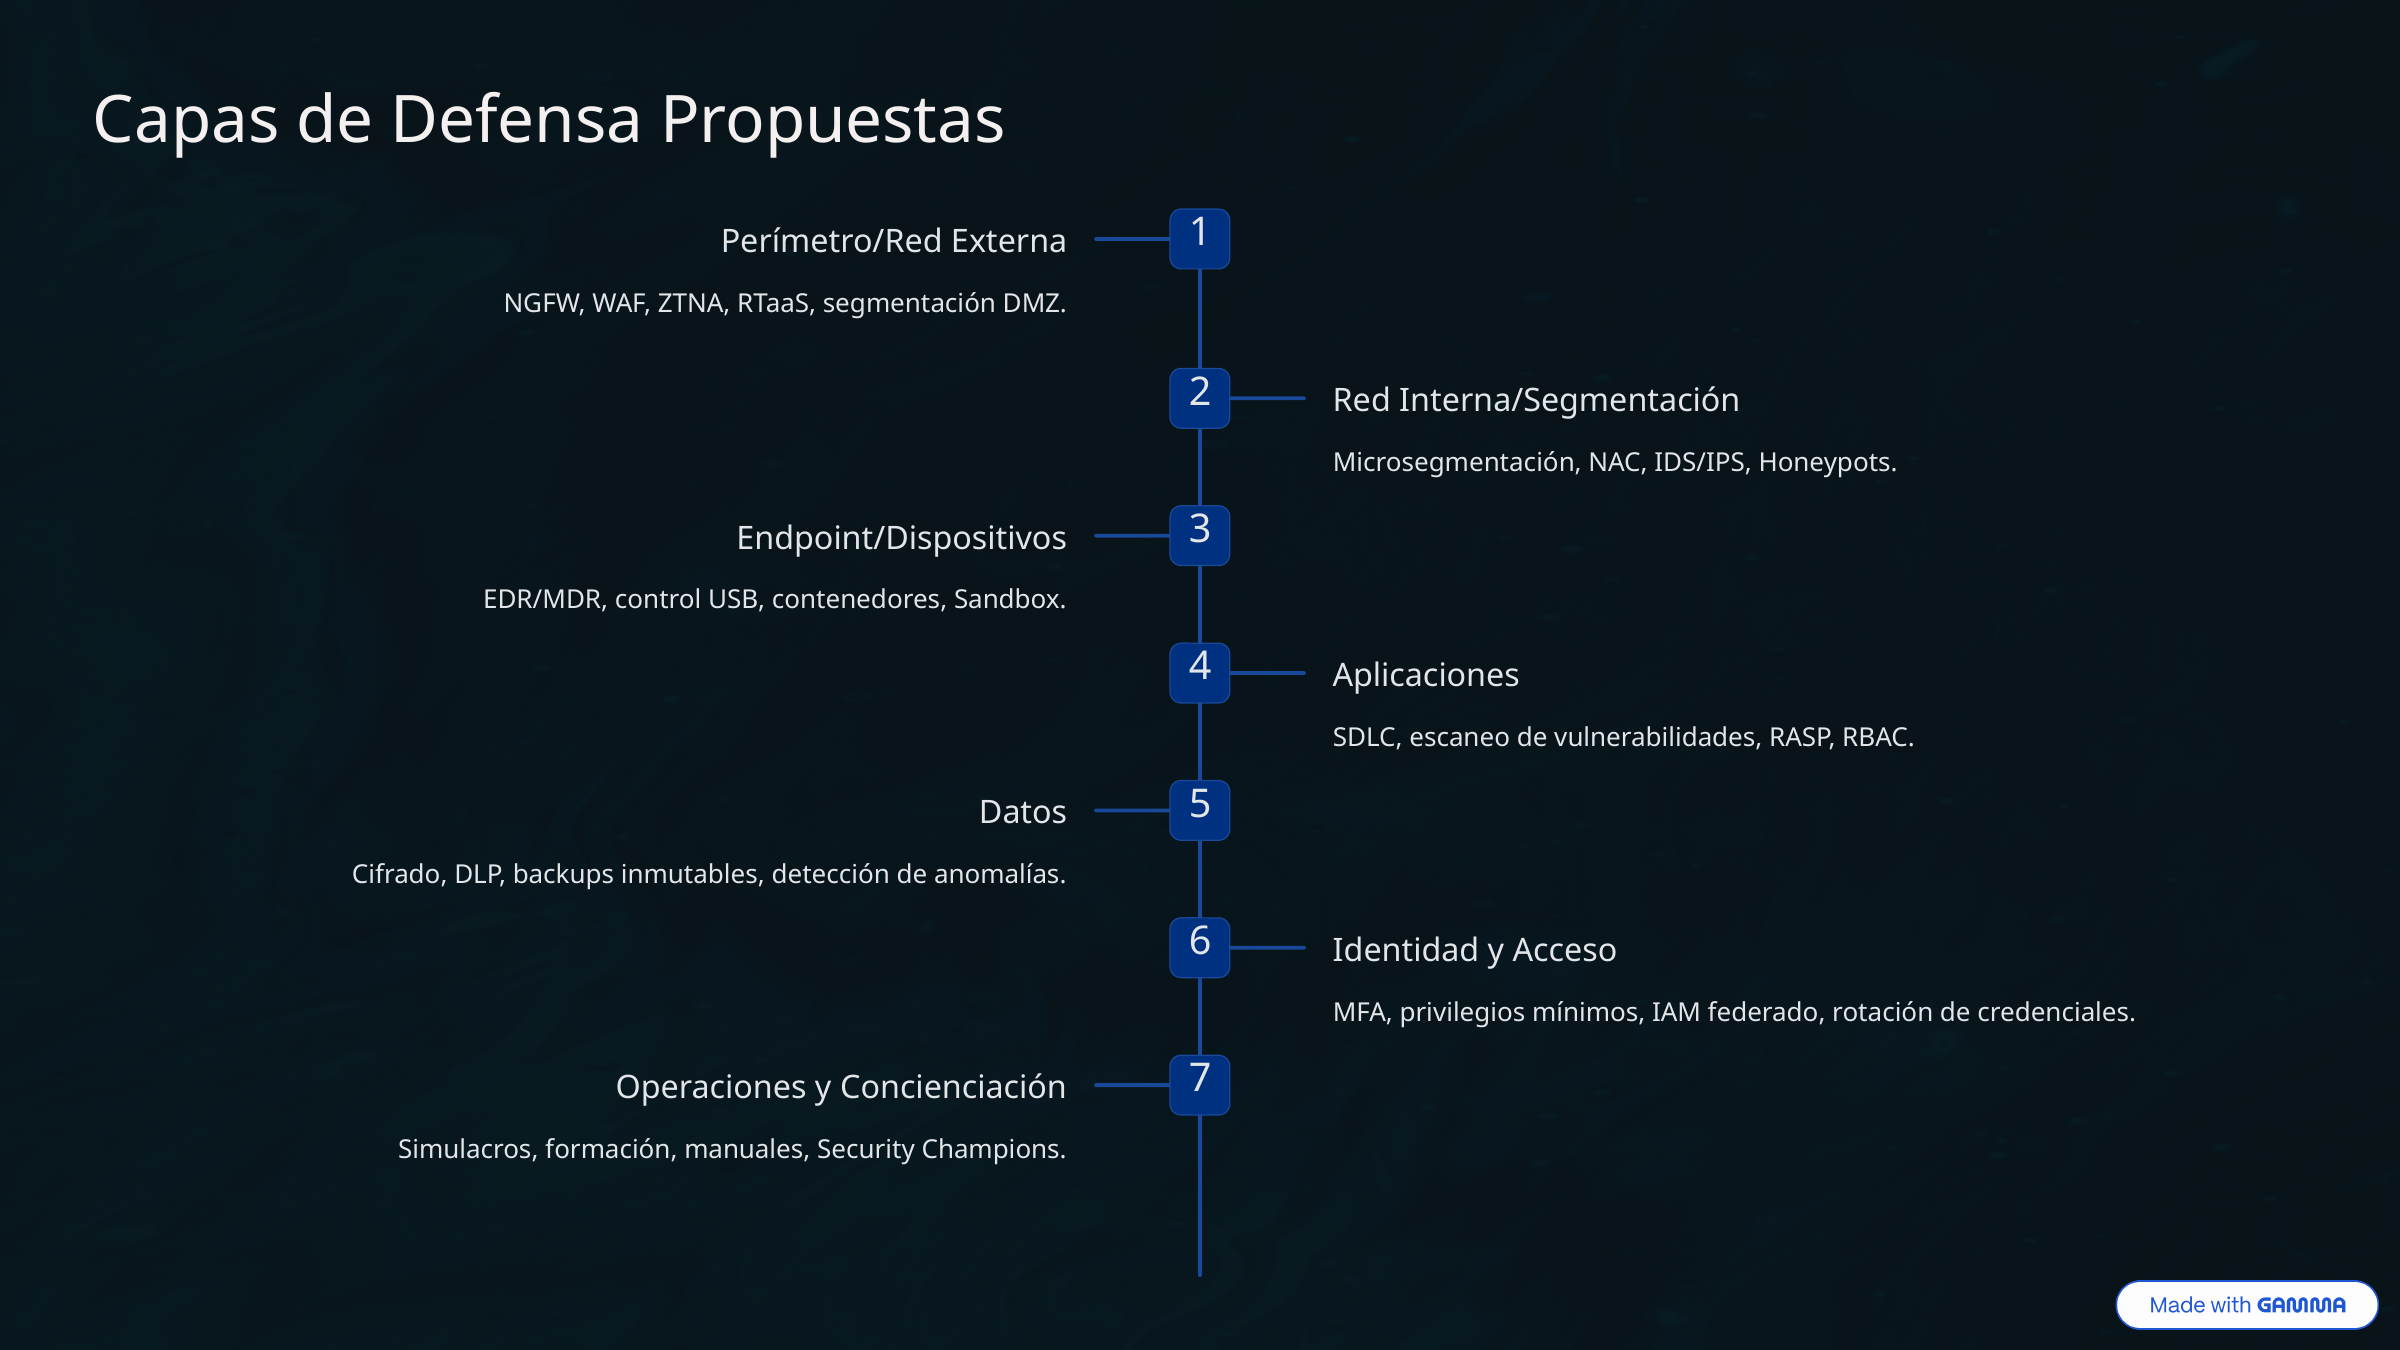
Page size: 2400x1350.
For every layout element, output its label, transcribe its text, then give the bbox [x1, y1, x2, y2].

text_box Simulacros, formación, manuales, Security Champions. [92, 1121, 1068, 1165]
text_box 1 [1180, 214, 1220, 264]
text_box [1198, 978, 1202, 1055]
text_box [1198, 429, 1202, 505]
text_box [1170, 1055, 1230, 1116]
text_box [1094, 533, 1170, 538]
text_box Aplicaciones [1332, 652, 1665, 694]
text_box [1198, 566, 1202, 643]
text_box Cifrado, DLP, backups inmutables, detección de anomalías. [92, 847, 1068, 890]
text_box Endpoint/Dispositivos [710, 514, 1068, 557]
text_box [1170, 209, 1230, 269]
text_box 4 [1180, 648, 1220, 698]
text_box 7 [1180, 1060, 1220, 1111]
text_box [1198, 269, 1202, 368]
text_box [1230, 671, 1306, 675]
text_box [1198, 703, 1202, 780]
text_box [1170, 643, 1230, 703]
text_box [1230, 396, 1306, 401]
text_box 5 [1180, 785, 1220, 836]
text_box [1170, 368, 1230, 429]
text_box NGFW, WAF, ZTNA, RTaaS, segmentación DMZ. [92, 275, 1068, 319]
text_box [1094, 1083, 1170, 1088]
text_box 6 [1180, 922, 1220, 973]
text_box SDLC, escaneo de vulnerabilidades, RASP, RBAC. [1332, 709, 2307, 753]
text_box Microsegmentación, NAC, IDS/IPS, Honeypots. [1332, 435, 2307, 478]
text_box Perímetro/Red Externa [701, 218, 1068, 260]
text_box [1170, 780, 1230, 841]
text_box [1170, 505, 1230, 566]
text_box [1230, 945, 1306, 950]
text_box [1094, 237, 1170, 241]
text_box [1198, 1116, 1202, 1277]
text_box Operaciones y Concienciación [591, 1064, 1068, 1106]
text_box [1094, 808, 1170, 813]
text_box EDR/MDR, control USB, contenedores, Sandbox. [92, 572, 1068, 615]
text_box Capas de Defensa Propuestas [92, 72, 1017, 156]
text_box Datos [735, 789, 1068, 832]
text_box MFA, privilegios mínimos, IAM federado, rotación de credenciales. [1332, 984, 2307, 1027]
text_box [1198, 841, 1202, 917]
picture [2106, 1271, 2389, 1339]
text_box [1170, 917, 1230, 978]
text_box Red Interna/Segmentación [1332, 377, 1760, 420]
text_box 2 [1180, 373, 1220, 424]
text_box 3 [1180, 510, 1220, 561]
text_box Identidad y Acceso [1332, 927, 1665, 969]
